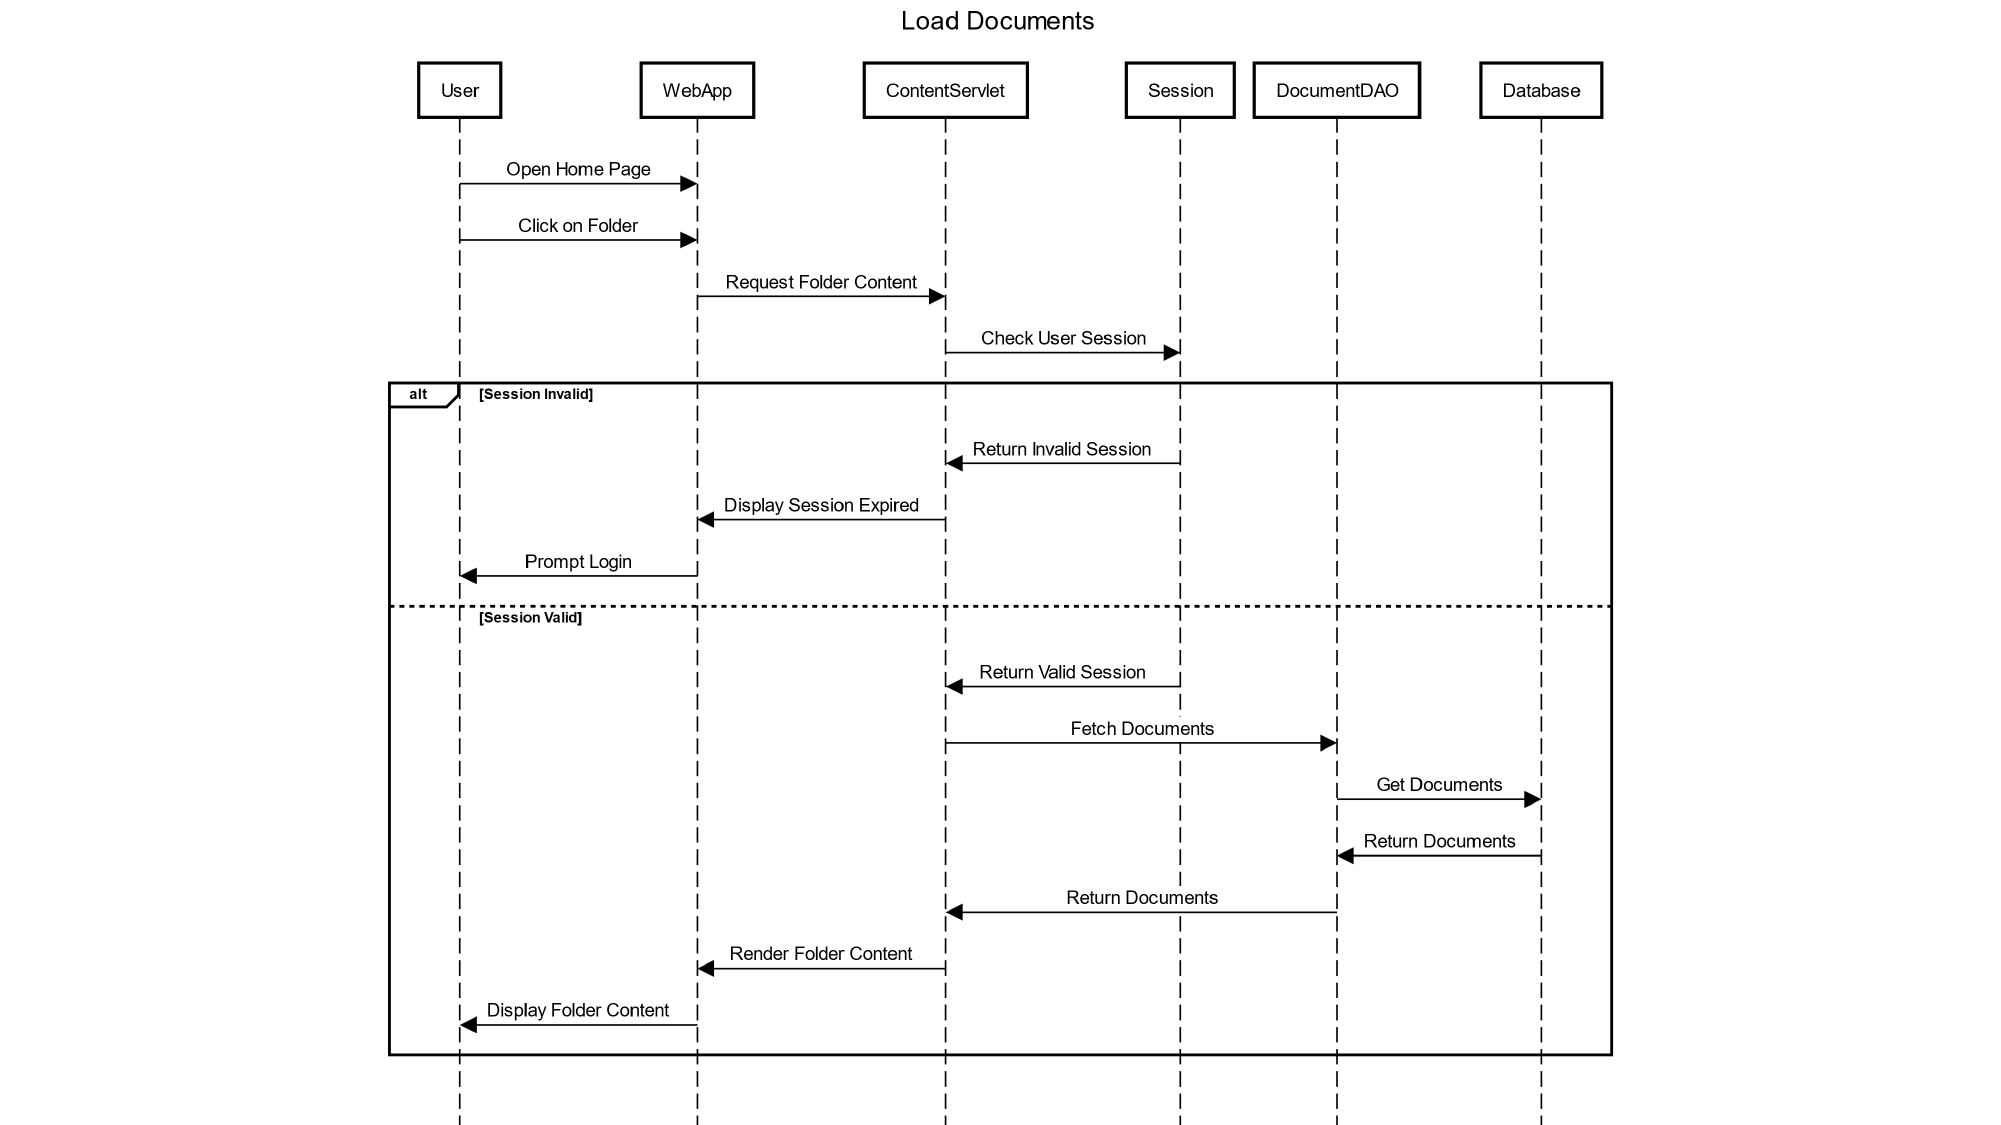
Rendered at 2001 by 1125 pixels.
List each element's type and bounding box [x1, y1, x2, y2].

picture [369, 0, 1631, 1125]
